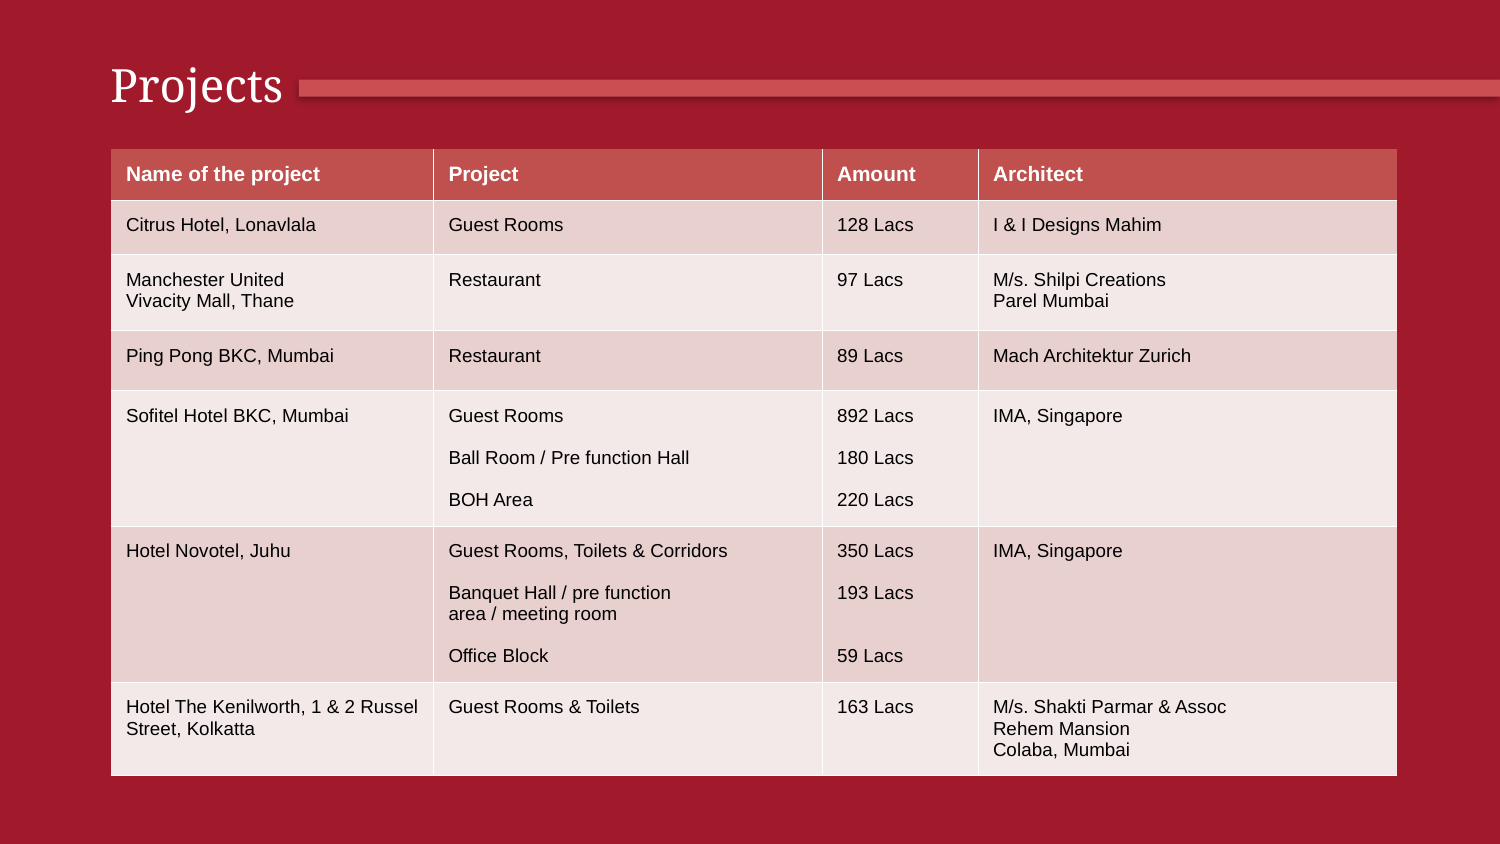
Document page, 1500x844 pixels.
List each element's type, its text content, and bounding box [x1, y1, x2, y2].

table_cell Restaurant [434, 255, 822, 330]
table_cell IMA, Singapore [979, 527, 1397, 682]
table_cell 89 Lacs [823, 331, 978, 390]
table_cell Hotel Novotel, Juhu [111, 527, 433, 682]
table_cell Sofitel Hotel BKC, Mumbai [111, 391, 433, 526]
table_header Amount [823, 149, 978, 200]
table_cell Guest Rooms & Toilets [434, 683, 822, 775]
table_cell Restaurant [434, 331, 822, 390]
table_cell Mach Architektur Zurich [979, 331, 1397, 390]
table_cell I & I Designs Mahim [979, 201, 1397, 254]
table_header Project [434, 149, 822, 200]
table_cell Guest Rooms, Toilets & Corridors Banquet Hall / pre function area / meeting room Office Block [434, 527, 822, 682]
table_cell Hotel The Kenilworth, 1 & 2 Russel Street, Kolkatta [111, 683, 433, 775]
table_cell Guest Rooms [434, 201, 822, 254]
table_header Architect [979, 149, 1397, 200]
table_cell M/s. Shakti Parmar & Assoc Rehem Mansion Colaba, Mumbai [979, 683, 1397, 775]
table_cell 97 Lacs [823, 255, 978, 330]
table_cell Ping Pong BKC, Mumbai [111, 331, 433, 390]
table_cell Manchester United Vivacity Mall, Thane [111, 255, 433, 330]
text_box Projects [95, 49, 759, 174]
table_cell 163 Lacs [823, 683, 978, 775]
table_cell 350 Lacs 193 Lacs 59 Lacs [823, 527, 978, 682]
table_cell Guest Rooms Ball Room / Pre function Hall BOH Area [434, 391, 822, 526]
table_cell IMA, Singapore [979, 391, 1397, 526]
table_cell M/s. Shilpi Creations Parel Mumbai [979, 255, 1397, 330]
table_header Name of the project [111, 174, 433, 200]
table_cell Citrus Hotel, Lonavlala [111, 201, 433, 254]
table_cell 892 Lacs 180 Lacs 220 Lacs [823, 391, 978, 526]
text_box [298, 79, 1500, 97]
table_cell 128 Lacs [823, 201, 978, 254]
